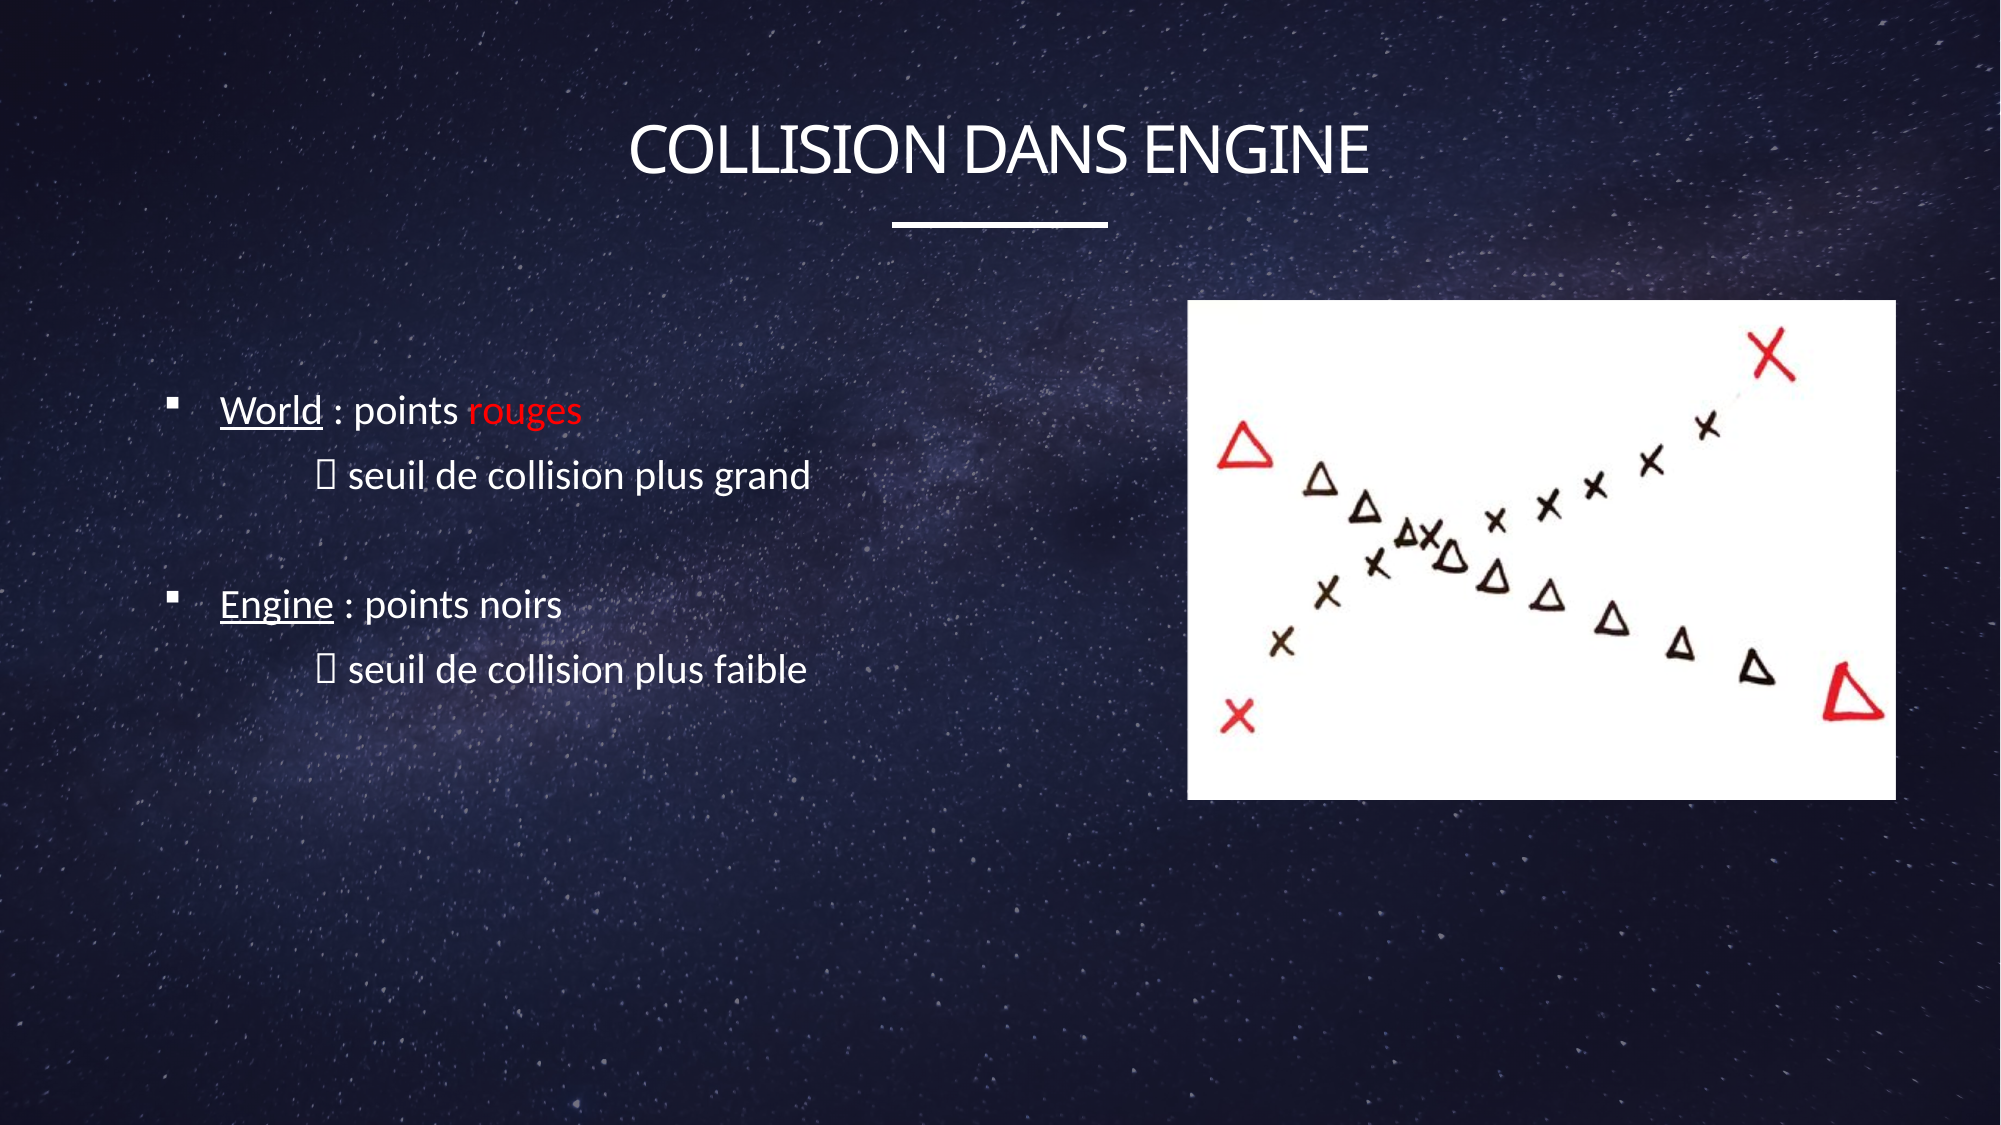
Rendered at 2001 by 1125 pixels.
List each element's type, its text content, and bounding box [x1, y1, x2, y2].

list World : points rouges  seuil de collision plus grand Engine : points noirs  seuil de collision plus faible [137, 375, 1175, 801]
title Collision dans engine [150, 99, 1850, 200]
picture [1800, 300, 1895, 800]
picture [1188, 300, 1285, 800]
picture [1290, 195, 1792, 905]
